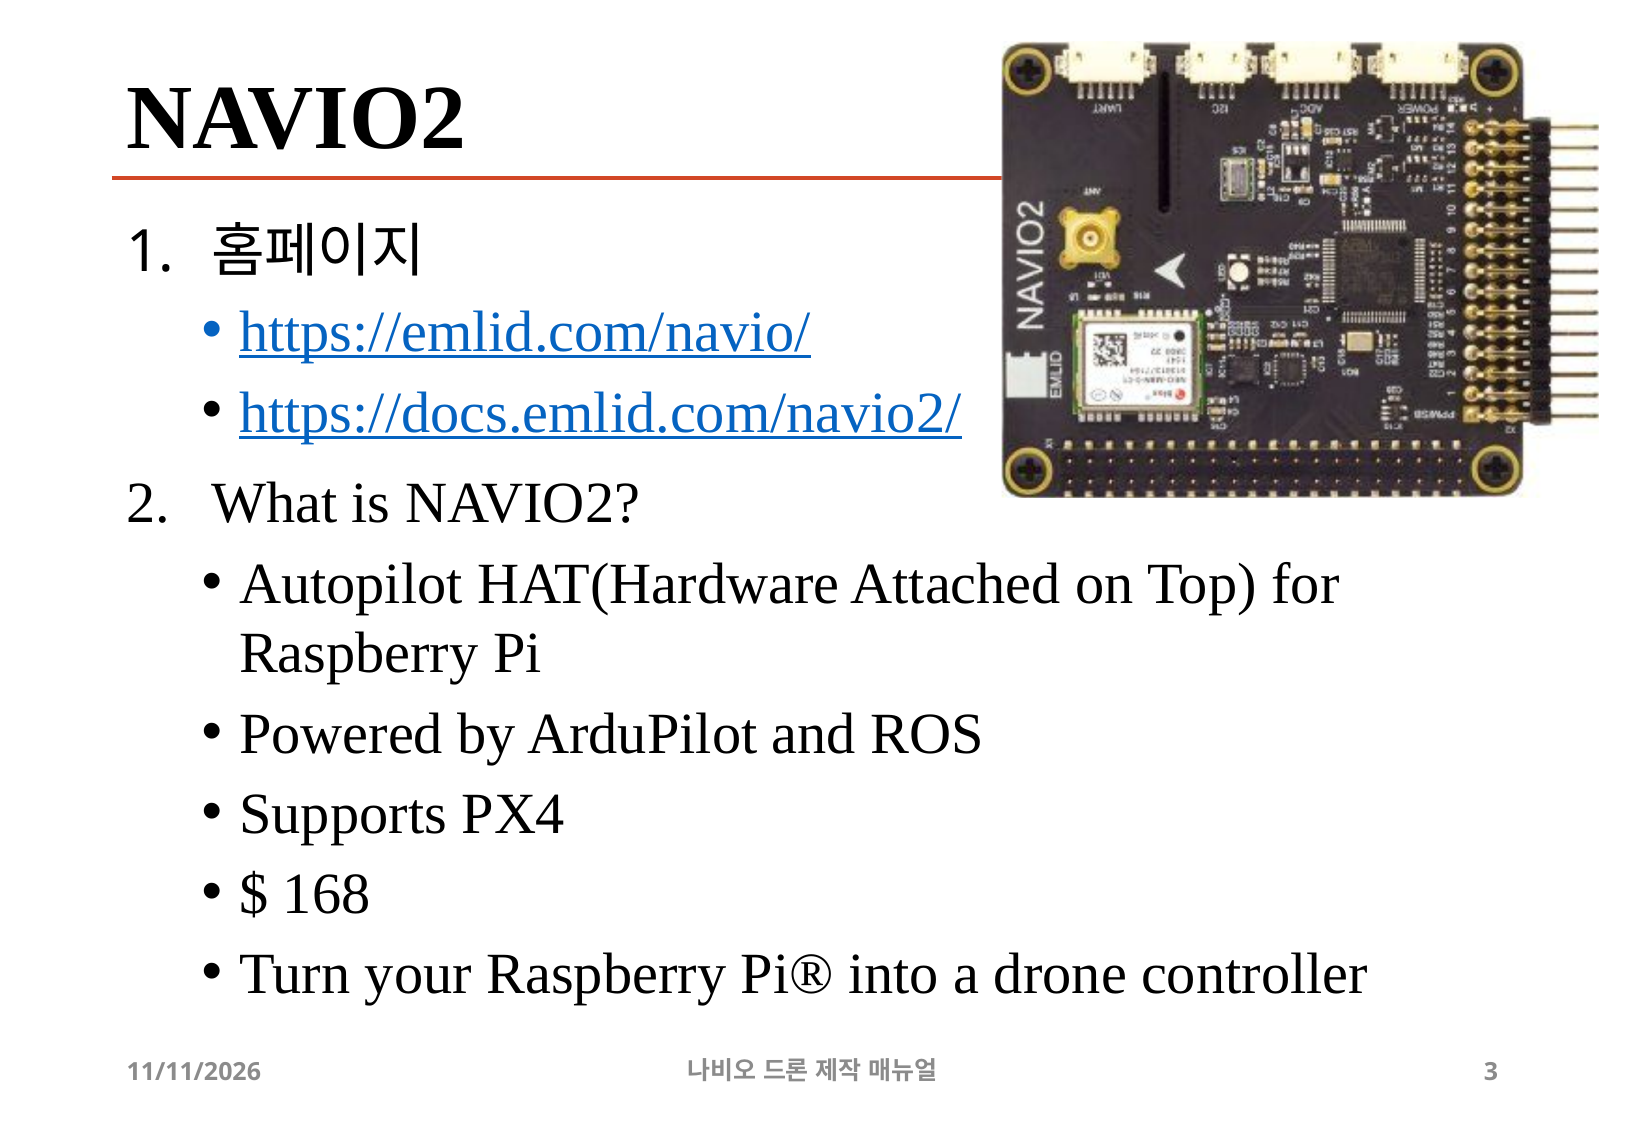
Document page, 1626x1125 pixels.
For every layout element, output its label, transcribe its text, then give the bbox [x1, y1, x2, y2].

list 홈페이지 https://emlid.com/navio/ https://docs.emlid.com/navio2/ What is NAVIO2? Autopilot HAT(Hardware Attached on Top) for Raspberry Pi Powered by ArduPilot and ROS Supports PX4 $ 168 Turn your Raspberry Pi® into a drone controller [111, 205, 1514, 1015]
slide_number 3 [1433, 1042, 1514, 1103]
picture [1003, 0, 1598, 569]
footer 나비오 드론 제작 매뉴얼 [538, 1042, 1087, 1103]
title NAVIO2 [111, 59, 1001, 179]
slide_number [111, 1042, 303, 1103]
